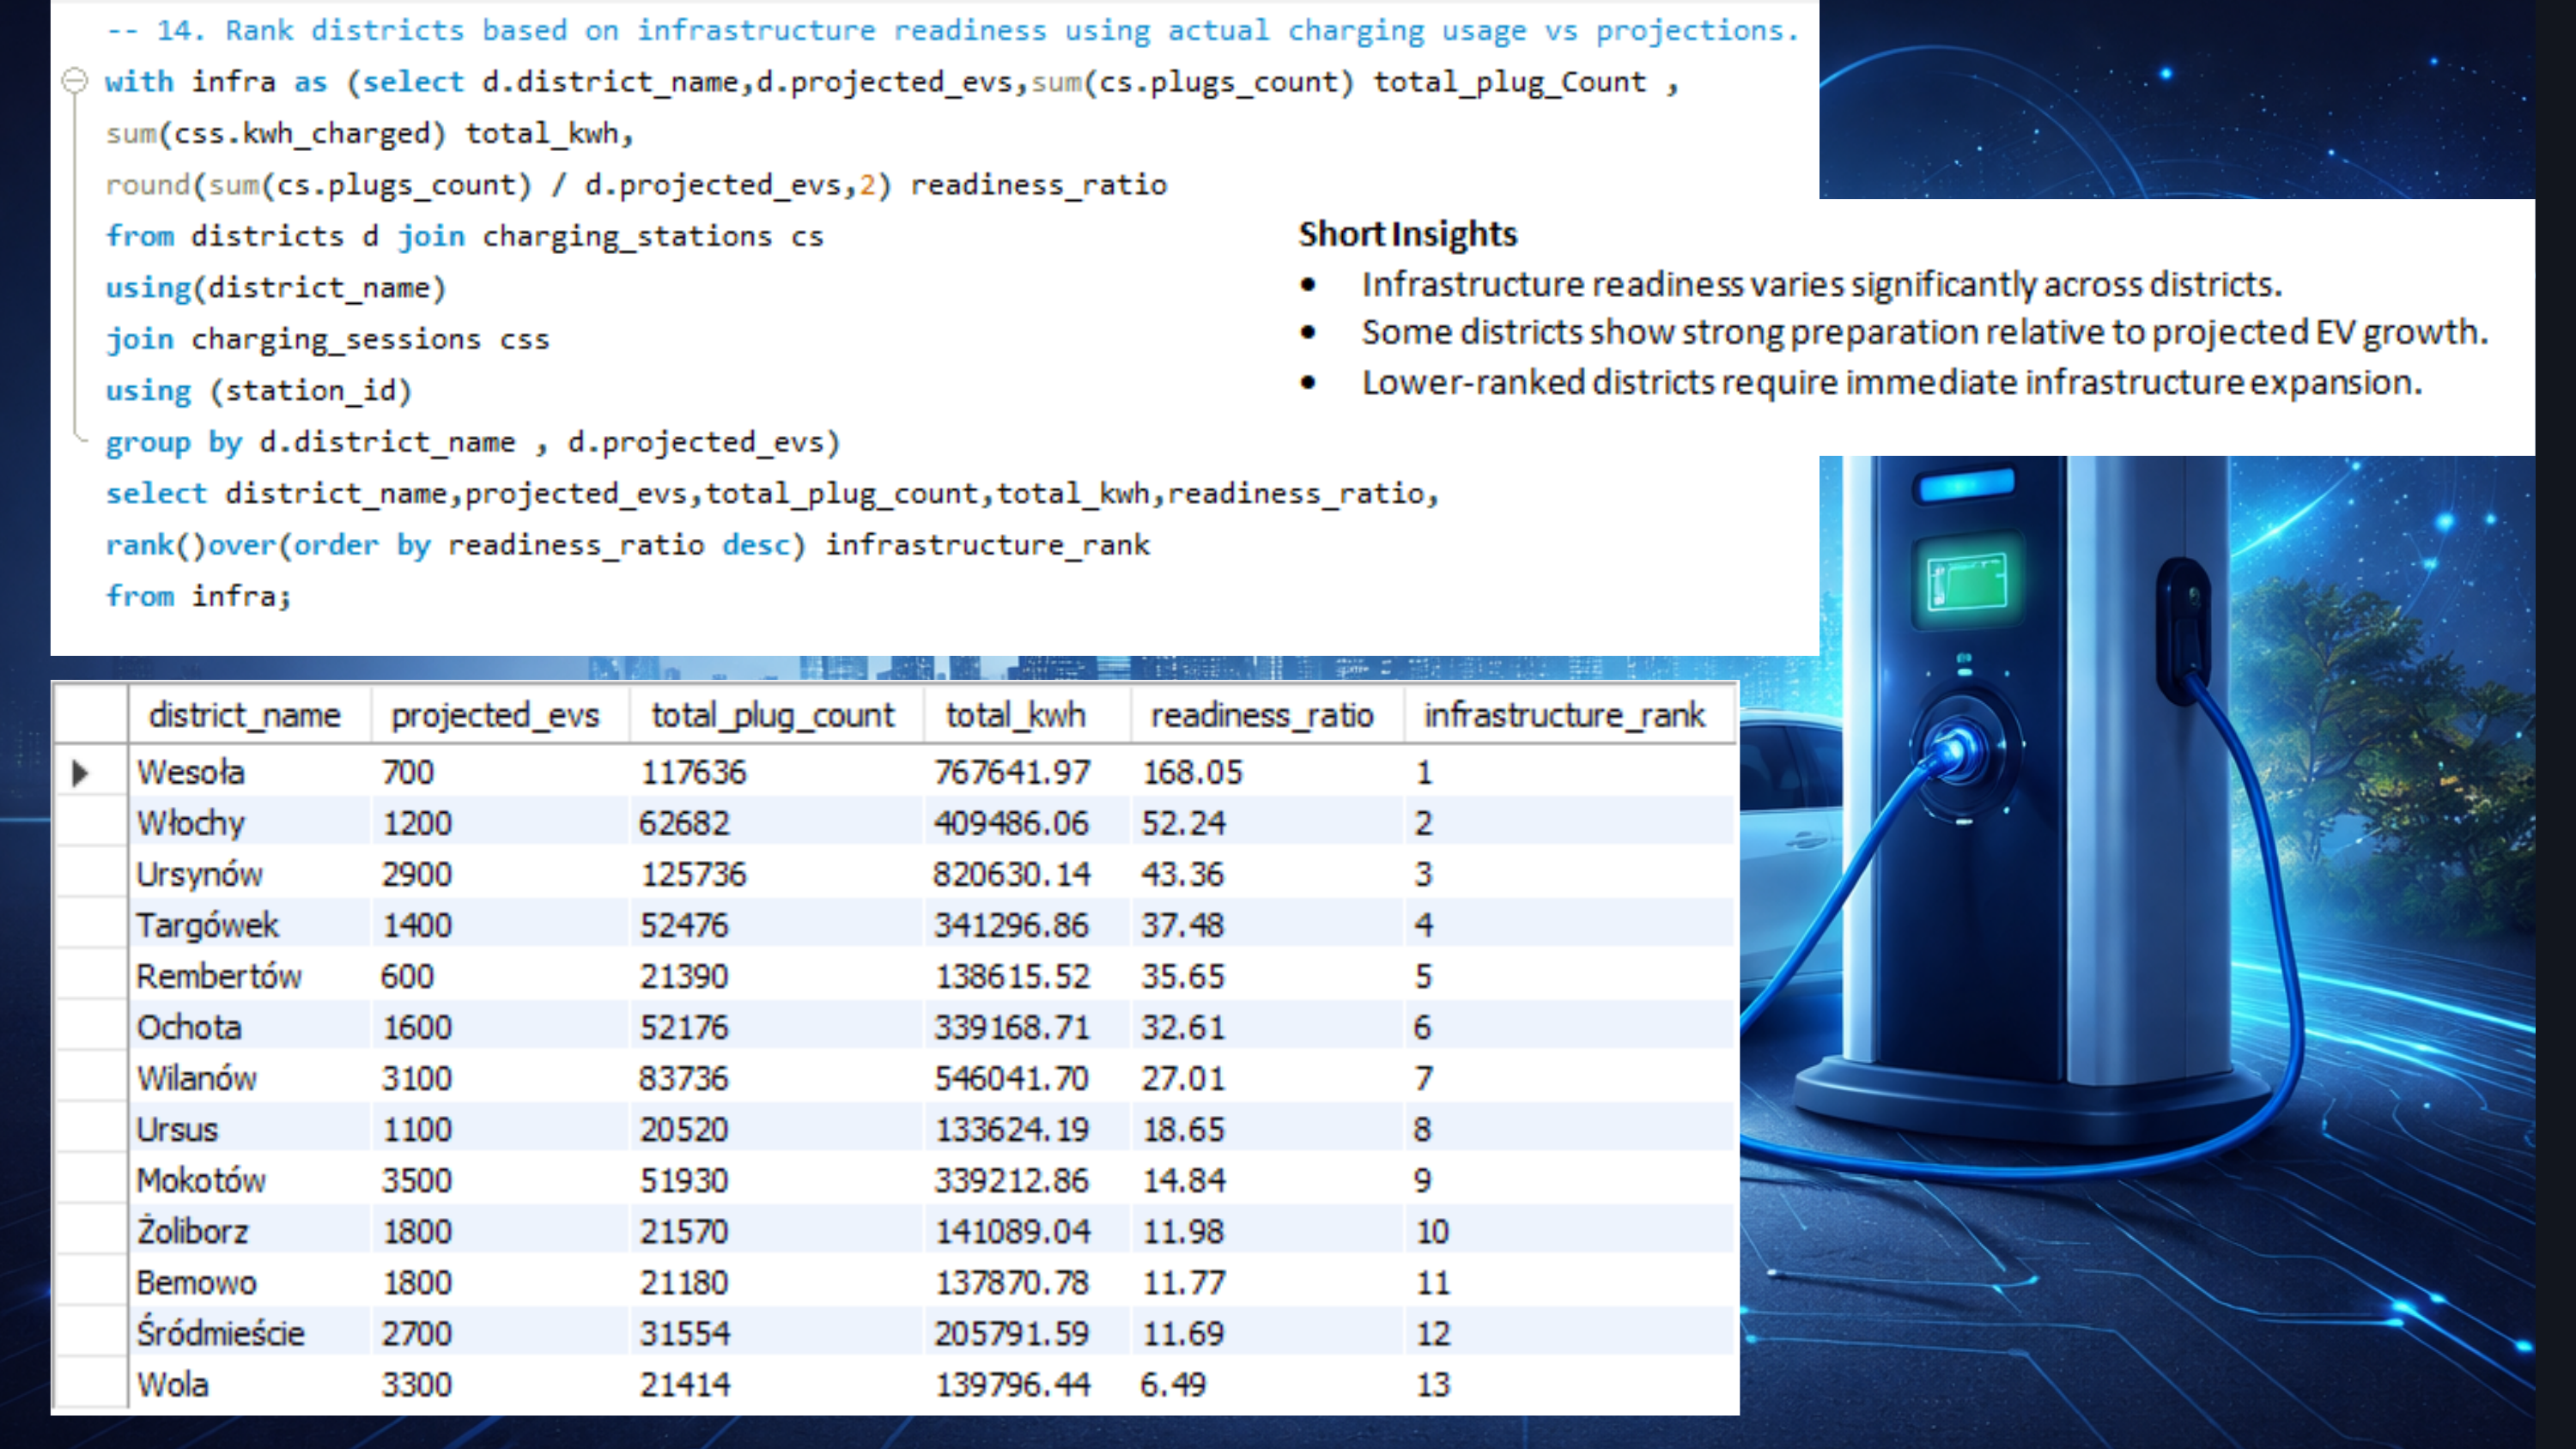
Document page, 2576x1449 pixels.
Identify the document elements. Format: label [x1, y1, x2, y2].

text_box [50, 680, 1741, 1416]
text_box [50, 0, 1820, 656]
text_box [1276, 199, 2536, 456]
text_box [0, 0, 2536, 1449]
